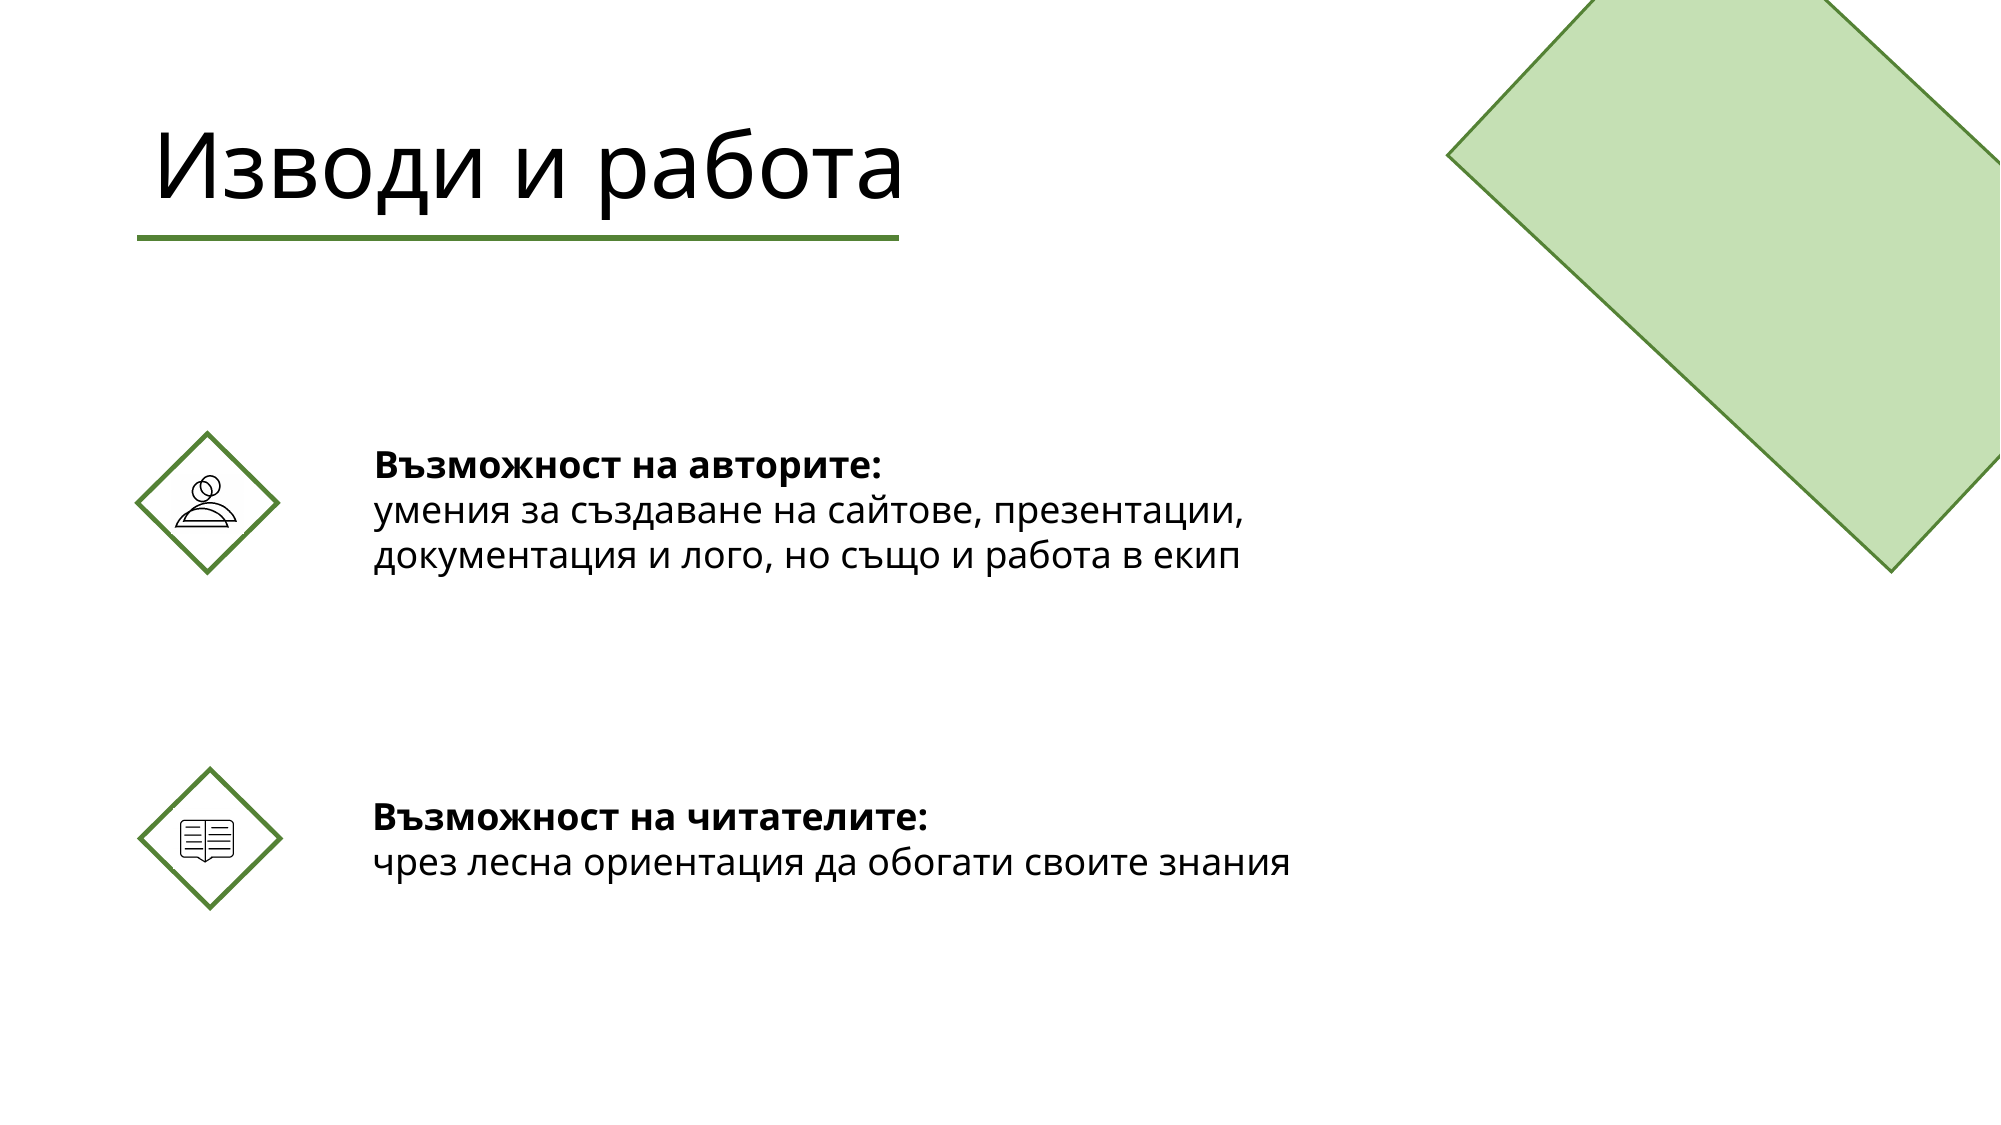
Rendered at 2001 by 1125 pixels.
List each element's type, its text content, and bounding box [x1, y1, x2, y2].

picture [173, 808, 241, 869]
text_box Възможност на авторите: умения за създаване на сайтове, презентации, документация и лого, но също и работа в екип [359, 433, 1261, 584]
text_box Възможност на читателите: чрез лесна ориентация да обогати своите знания [357, 785, 1308, 891]
text_box [136, 432, 279, 574]
text_box [138, 767, 282, 910]
title Изводи и работа [137, 59, 1575, 278]
text_box [1446, 0, 2000, 574]
picture [171, 474, 244, 534]
